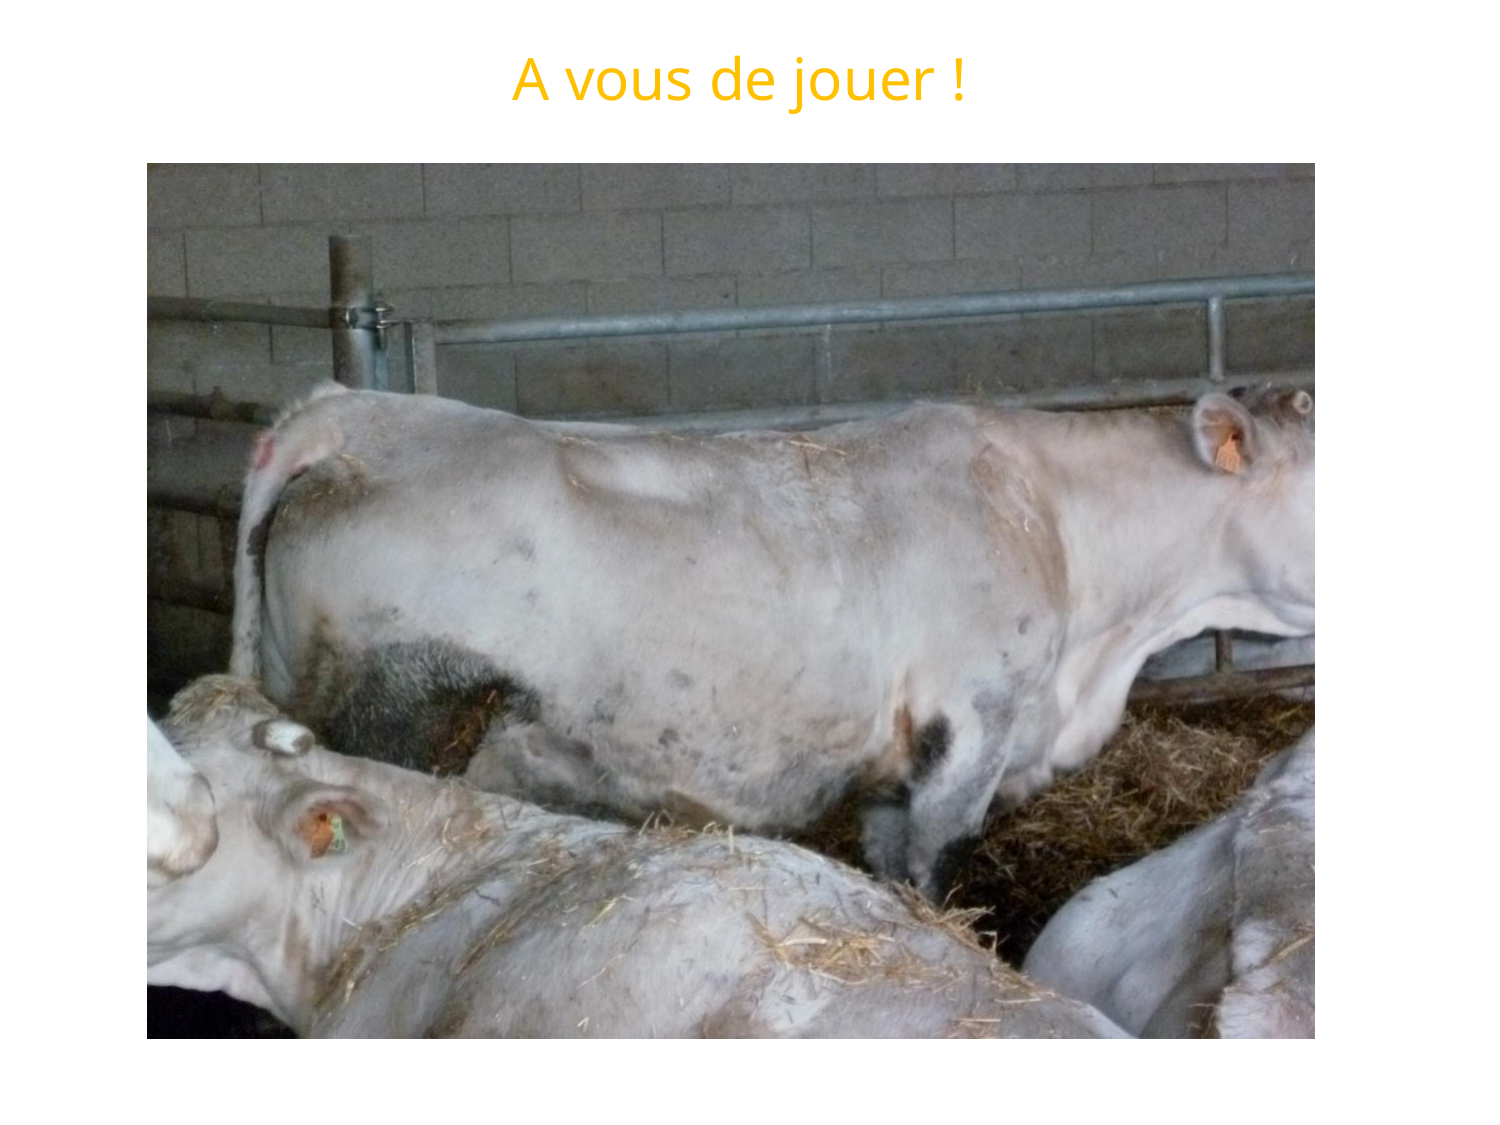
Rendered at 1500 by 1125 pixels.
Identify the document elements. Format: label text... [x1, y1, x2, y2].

picture [147, 163, 1315, 1040]
title A vous de jouer ! [64, 19, 1415, 135]
